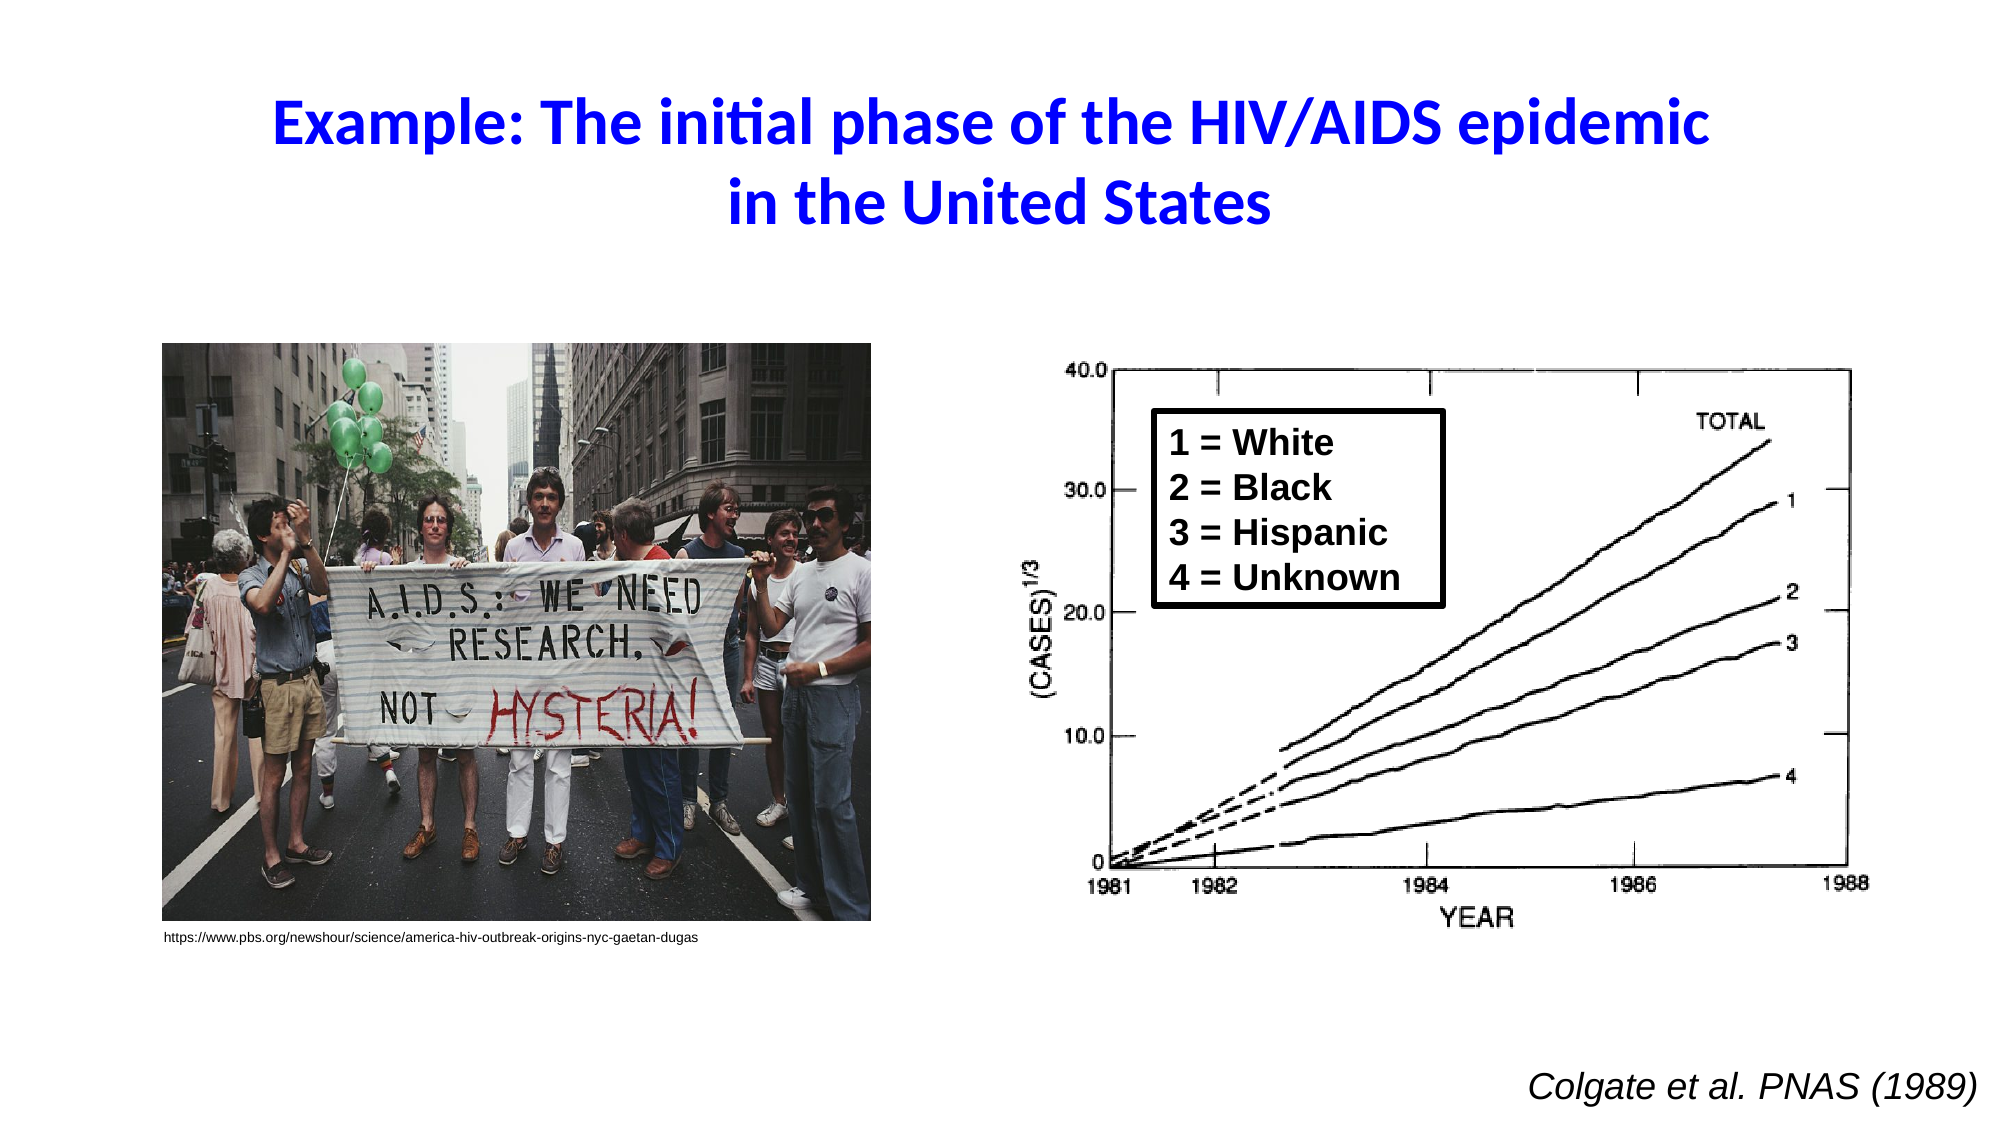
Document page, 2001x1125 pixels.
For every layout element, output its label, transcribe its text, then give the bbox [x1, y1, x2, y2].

picture [971, 343, 1911, 951]
text_box Colgate et al. PNAS (1989) [1512, 1054, 2000, 1114]
text_box https://www.pbs.org/newshour/science/america-hiv-outbreak-origins-nyc-gaetan-dugas [148, 920, 899, 953]
text_box Example: The initial phase of the HIV/AIDS epidemic in the United States [148, 70, 1851, 326]
picture [162, 343, 871, 921]
